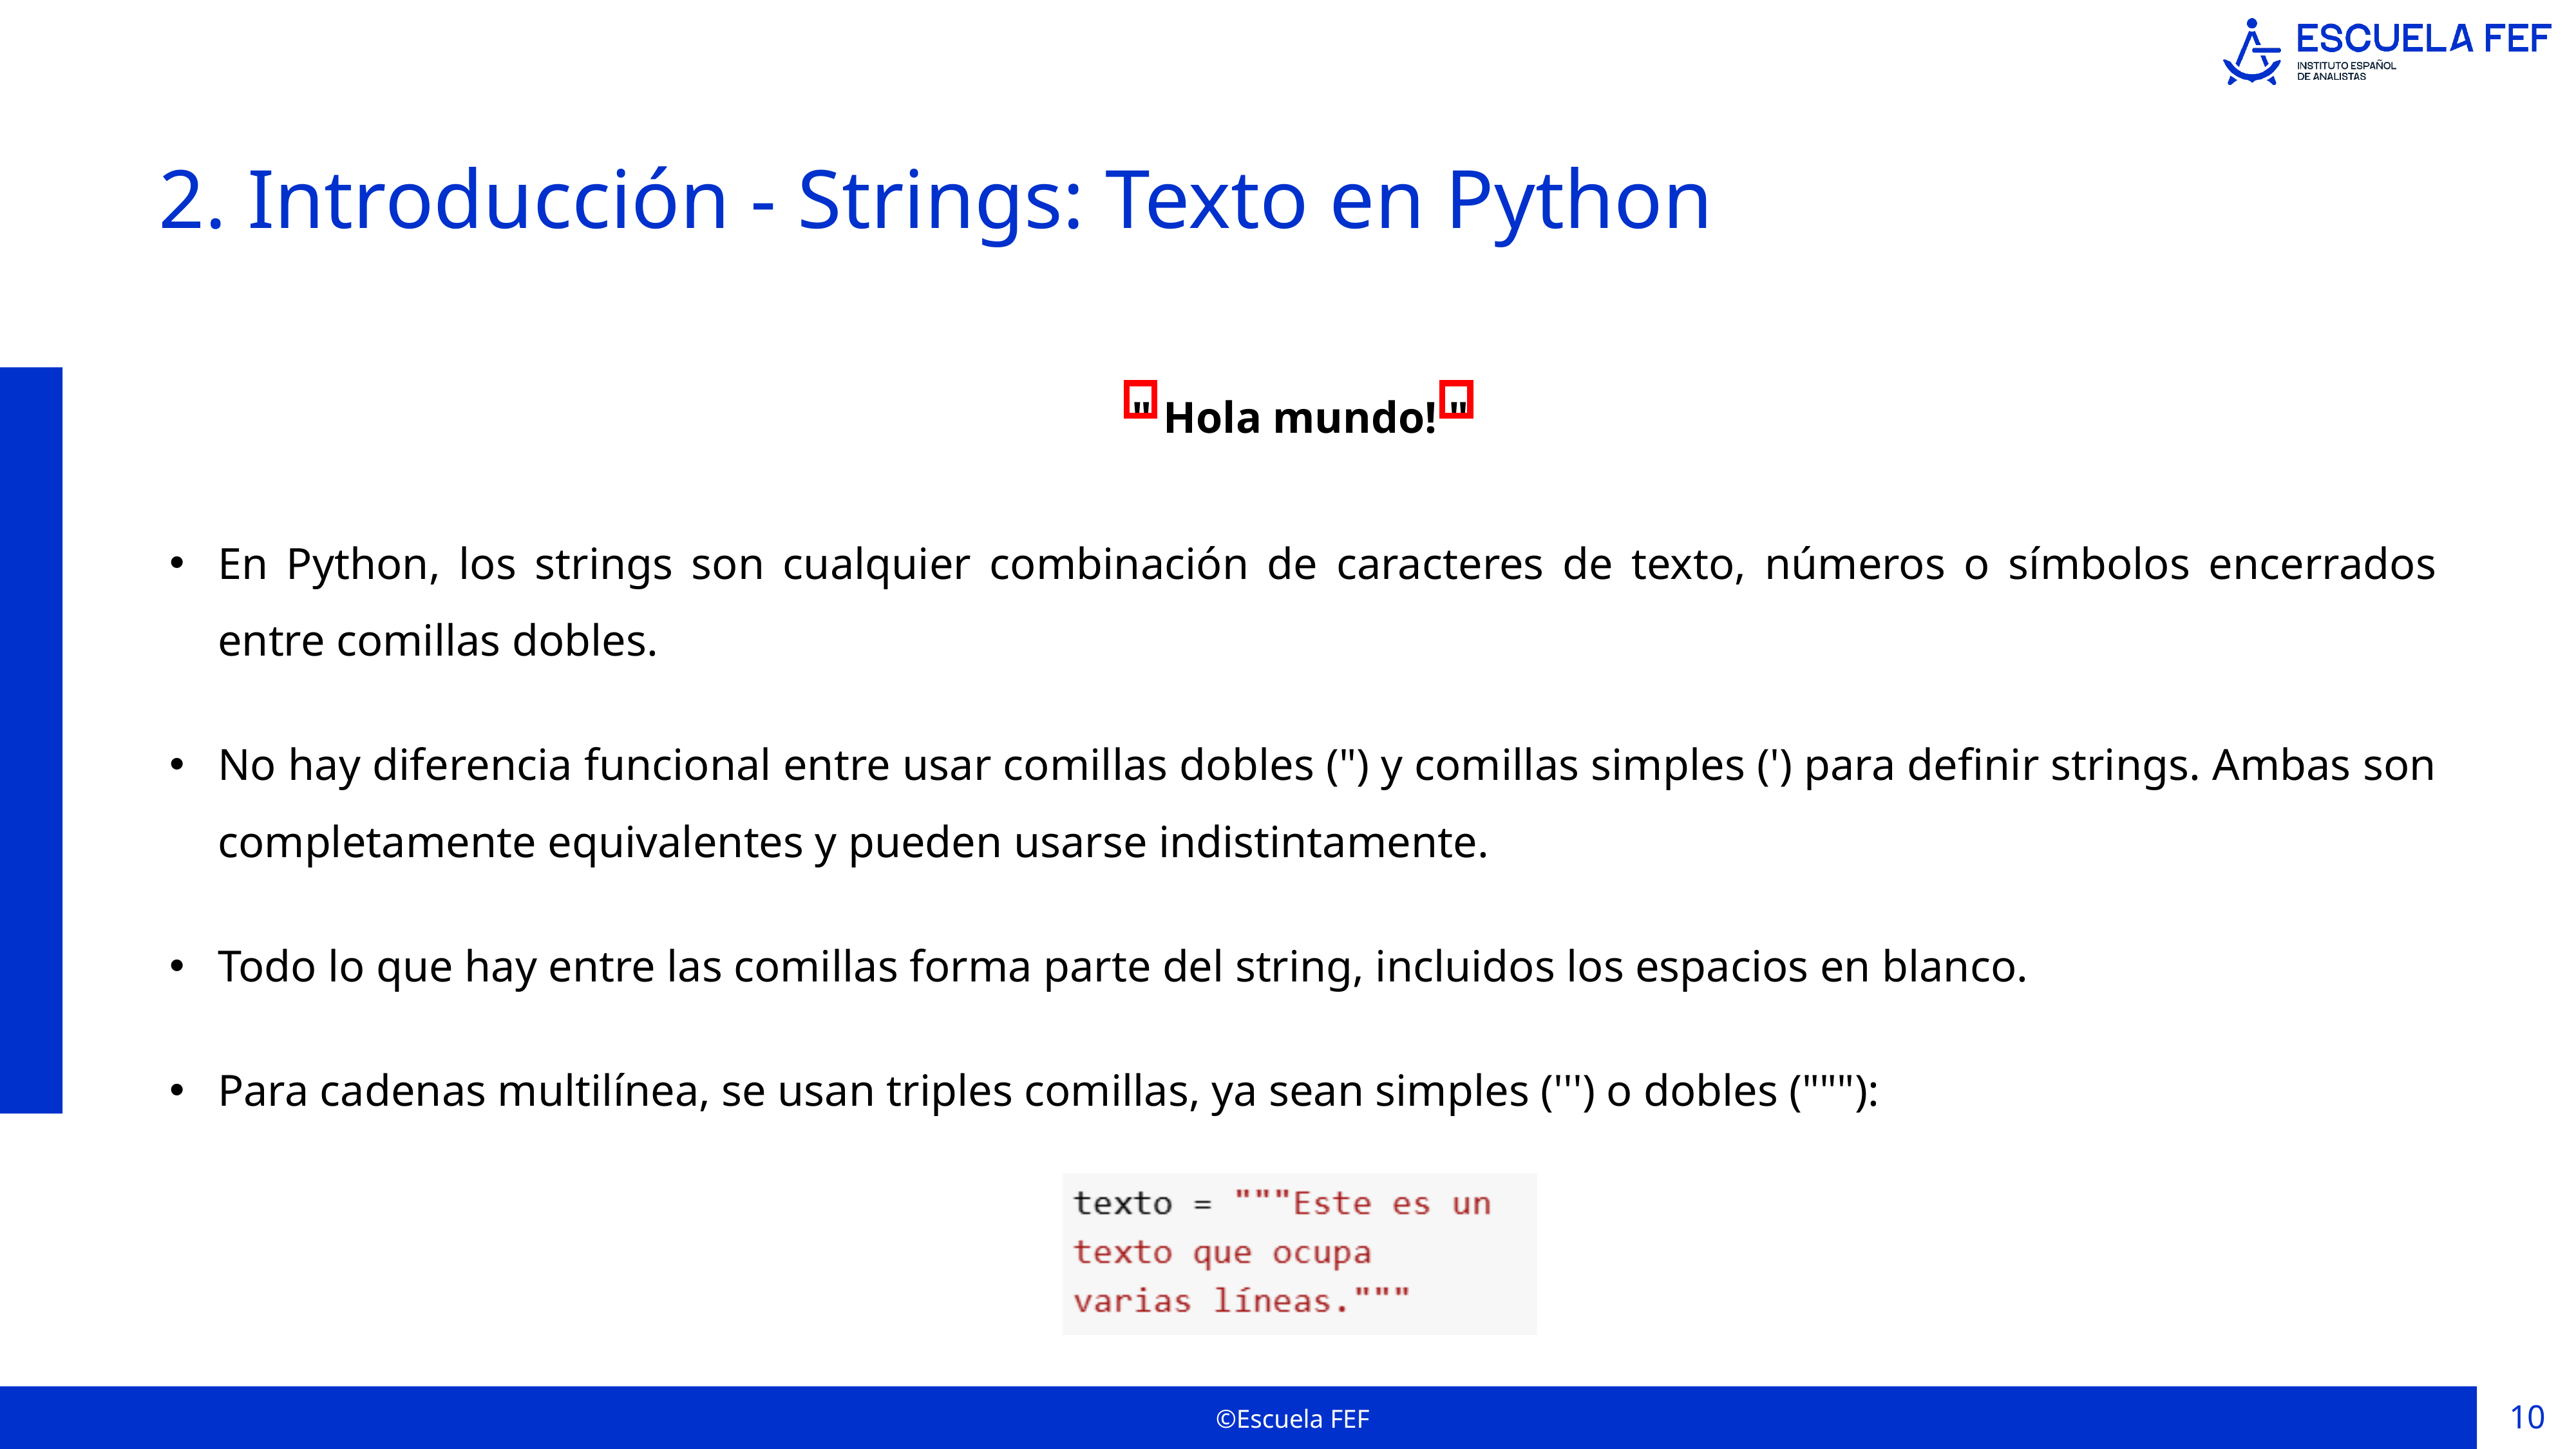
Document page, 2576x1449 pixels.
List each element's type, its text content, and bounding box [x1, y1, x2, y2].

picture [2223, 18, 2552, 85]
picture [1063, 1173, 1537, 1335]
text_box [0, 367, 63, 1114]
text_box En Python, los strings son cualquier combinación de caracteres de texto, números o símbolos encerrados entre comillas dobles. No hay diferencia funcional entre usar comillas dobles (") y comillas simples (') para definir strings. Ambas son completamente equivalentes y pueden usarse indistintamente. Todo lo que hay entre las comillas forma parte del string, incluidos los espacios en blanco. Para cadenas multilínea, se usan triples comillas, ya sean simples (''') o dobles ("""): [169, 510, 2439, 1159]
text_box 2. Introducción - Strings: Texto en Python [149, 142, 1833, 249]
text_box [1034, 364, 1567, 434]
